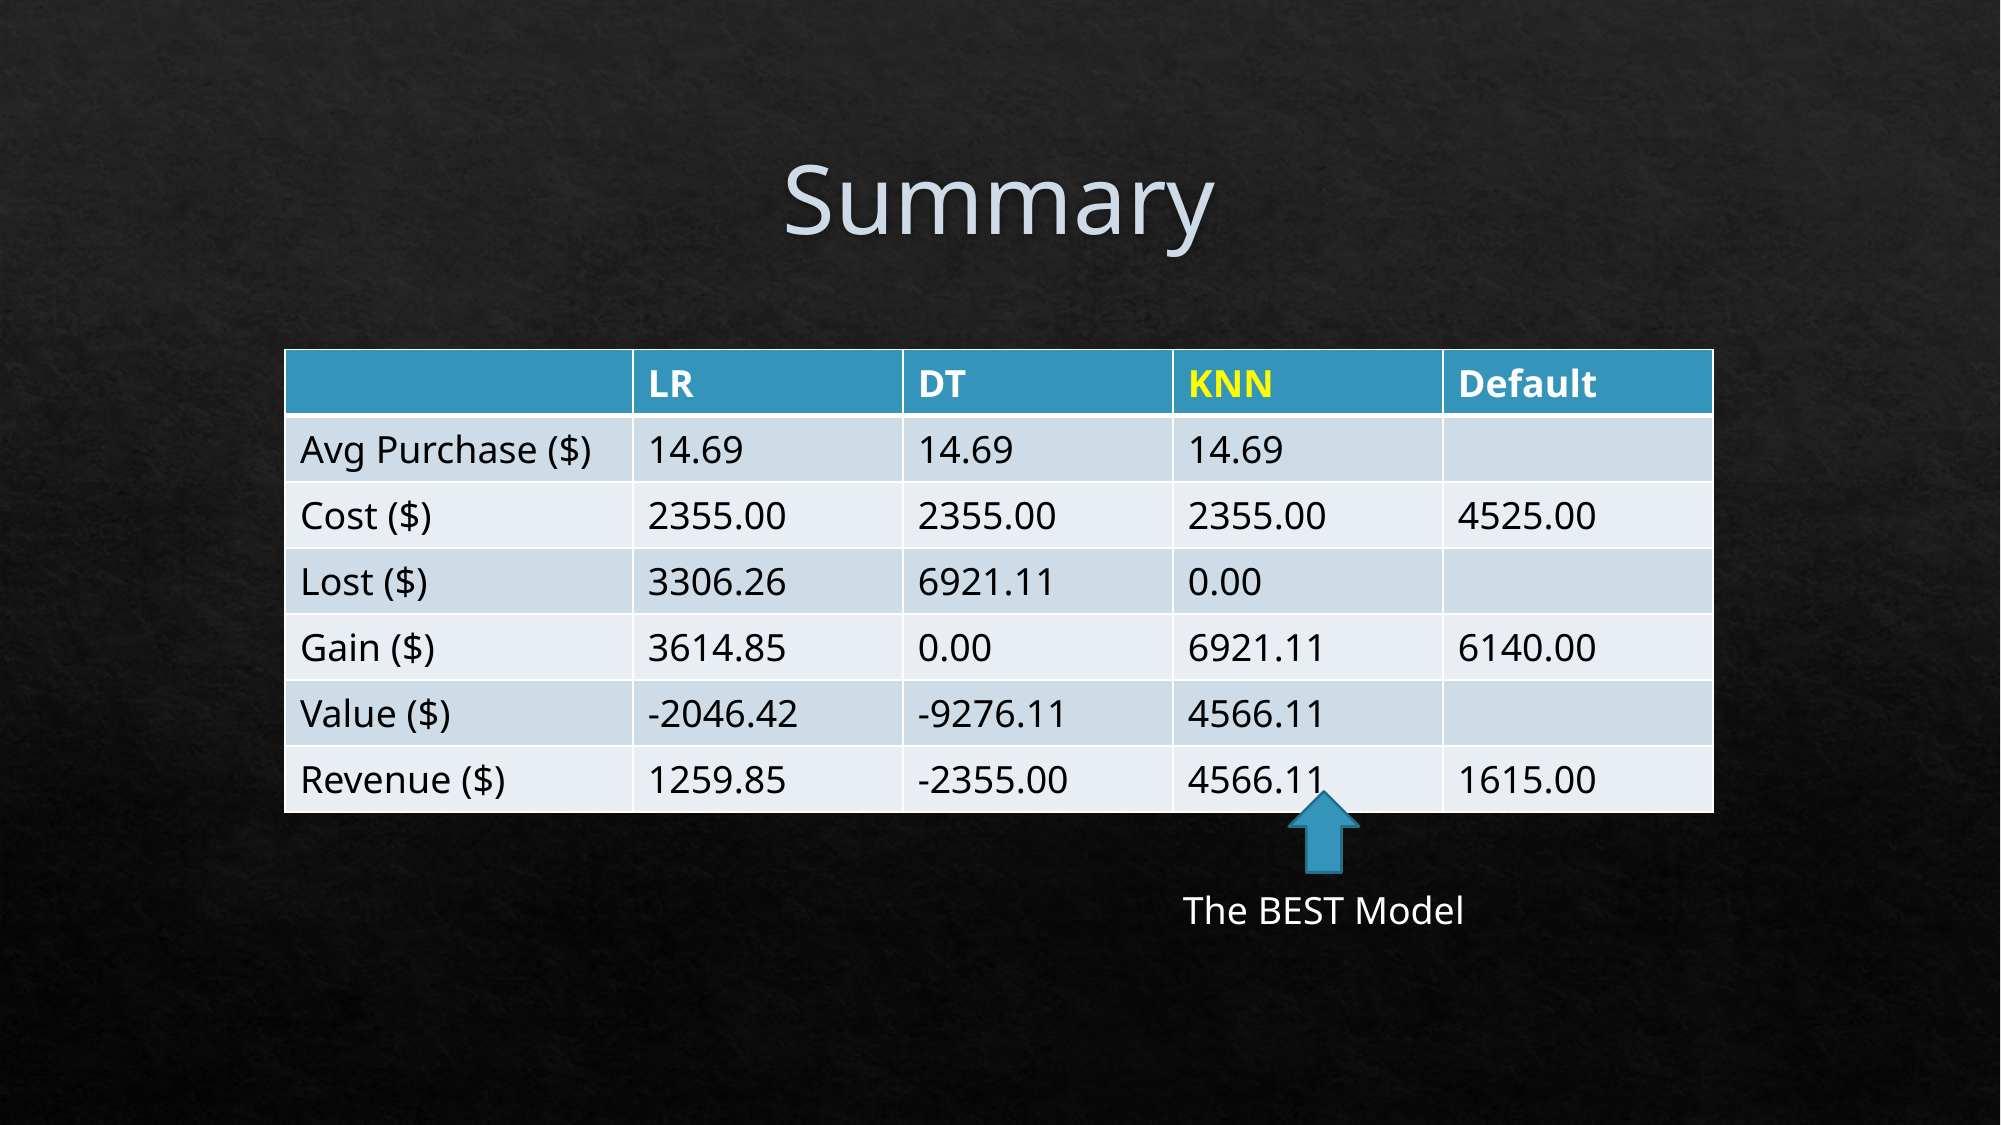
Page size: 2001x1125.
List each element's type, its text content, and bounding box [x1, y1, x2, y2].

table_cell 4566.11 [1174, 681, 1442, 745]
table_cell 4525.00 [1444, 483, 1712, 547]
table_header DT [904, 350, 1172, 413]
table_header LR [634, 350, 902, 413]
table_cell 14.69 [1174, 418, 1442, 481]
table_cell Revenue ($) [286, 747, 632, 811]
table_header Default [1444, 350, 1712, 413]
title Summary [149, 99, 1849, 307]
table_cell -2046.42 [634, 681, 902, 745]
table_cell 2355.00 [1174, 483, 1442, 547]
table_cell 1615.00 [1444, 747, 1712, 811]
table_cell 4566.11 [1174, 747, 1442, 811]
table_cell 6140.00 [1444, 615, 1712, 679]
table_header KNN [1174, 350, 1442, 413]
table_cell 6921.11 [1174, 615, 1442, 679]
table_cell Avg Purchase ($) [286, 418, 632, 481]
table_cell -9276.11 [904, 681, 1172, 745]
table_cell Gain ($) [286, 615, 632, 679]
table_cell 2355.00 [904, 483, 1172, 547]
table_cell Cost ($) [286, 483, 632, 547]
table_cell 14.69 [904, 418, 1172, 481]
table_cell [1444, 681, 1712, 745]
table_cell Lost ($) [286, 549, 632, 613]
table_cell 6921.11 [904, 549, 1172, 613]
table_cell 3614.85 [634, 615, 902, 679]
table_cell 3306.26 [634, 549, 902, 613]
table_cell 14.69 [634, 418, 902, 481]
table_header [286, 350, 632, 413]
text_box The BEST Model [1168, 879, 1480, 940]
table_cell 0.00 [904, 615, 1172, 679]
table_cell [1444, 549, 1712, 613]
table_cell 0.00 [1174, 549, 1442, 613]
table_cell [1444, 418, 1712, 481]
table_cell 2355.00 [634, 483, 902, 547]
text_box [1287, 790, 1361, 874]
table_cell 1259.85 [634, 747, 902, 811]
table_cell -2355.00 [904, 747, 1172, 811]
table_cell Value ($) [286, 681, 632, 745]
